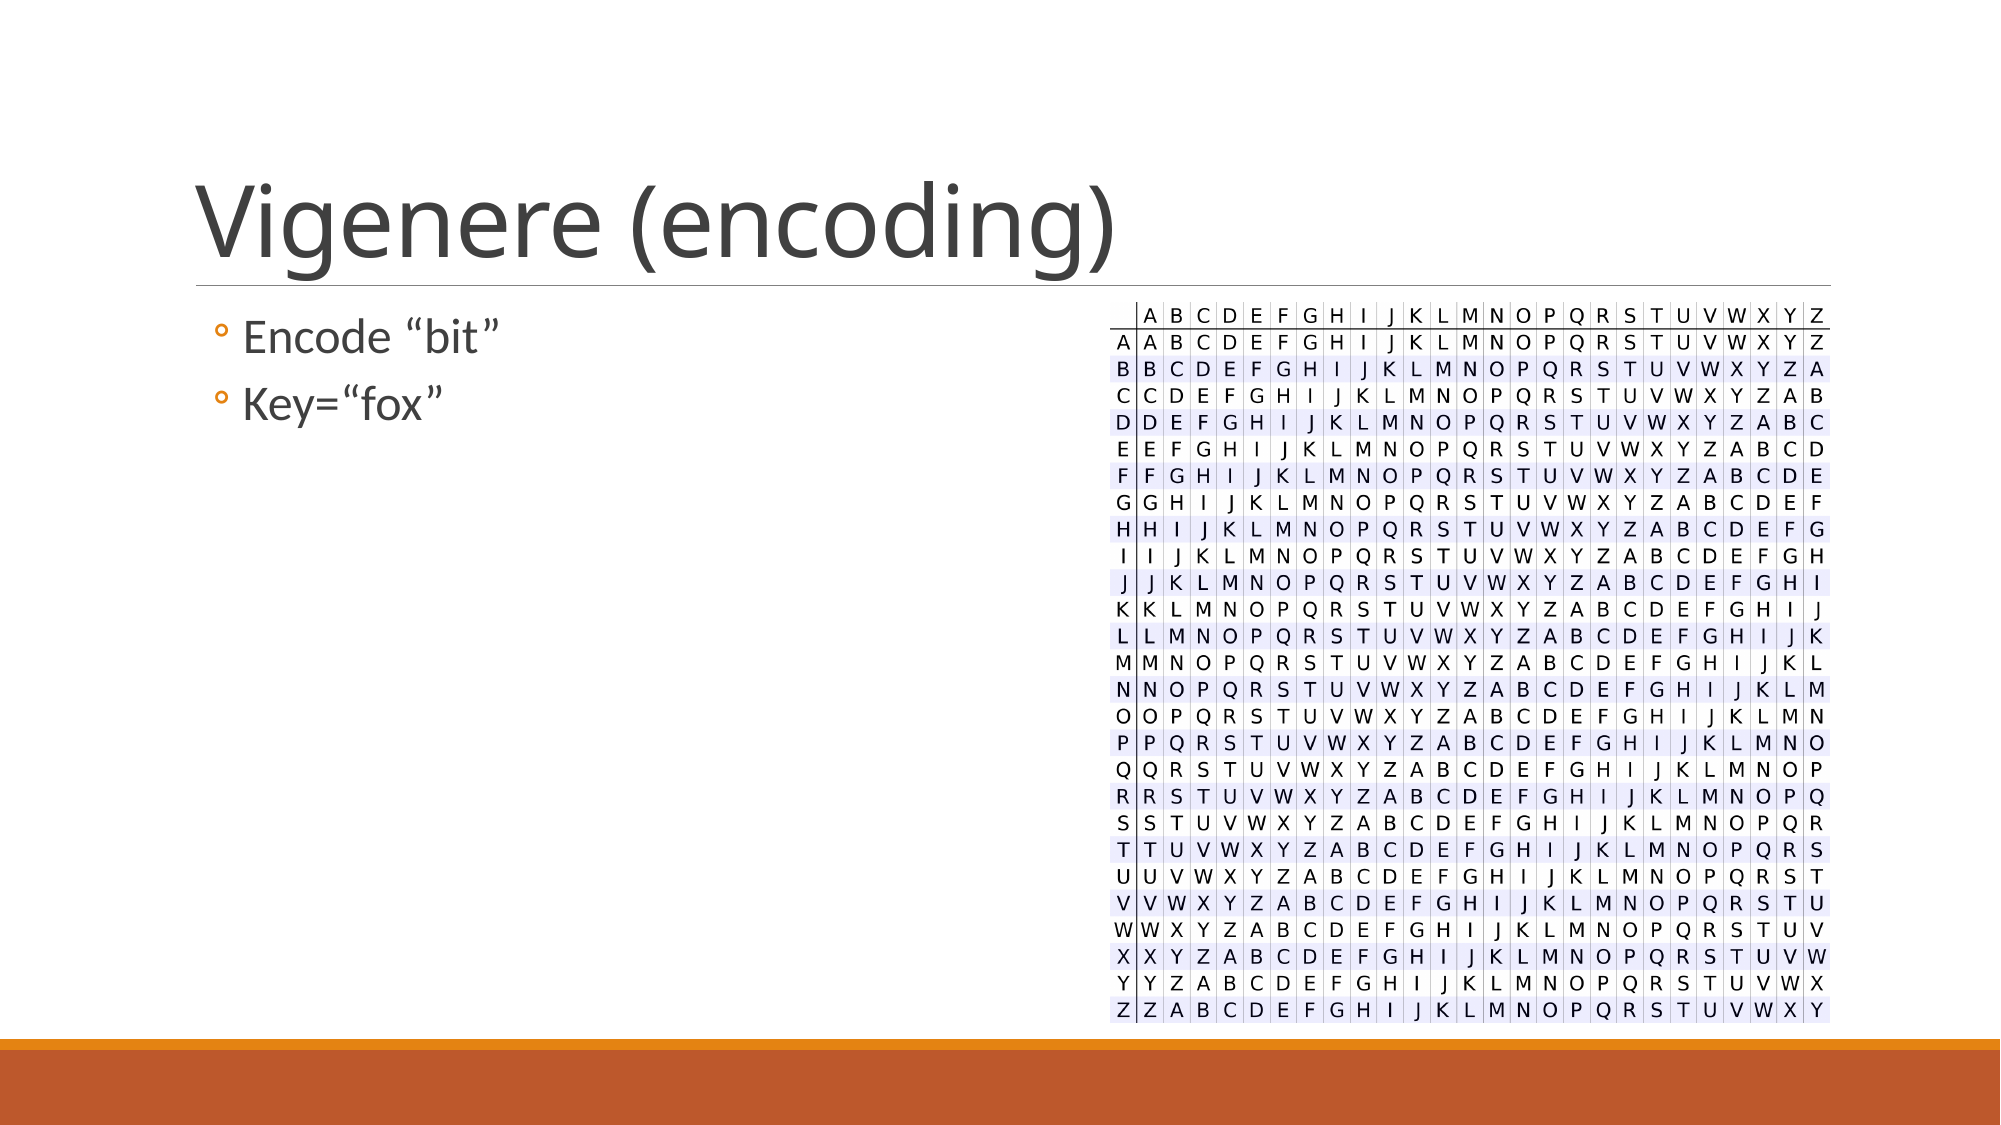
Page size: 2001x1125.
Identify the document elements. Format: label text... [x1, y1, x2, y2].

list Encode “bit” Key=“fox” [180, 302, 1087, 963]
picture [1109, 302, 1831, 1023]
title Vigenere (encoding) [180, 47, 1830, 285]
